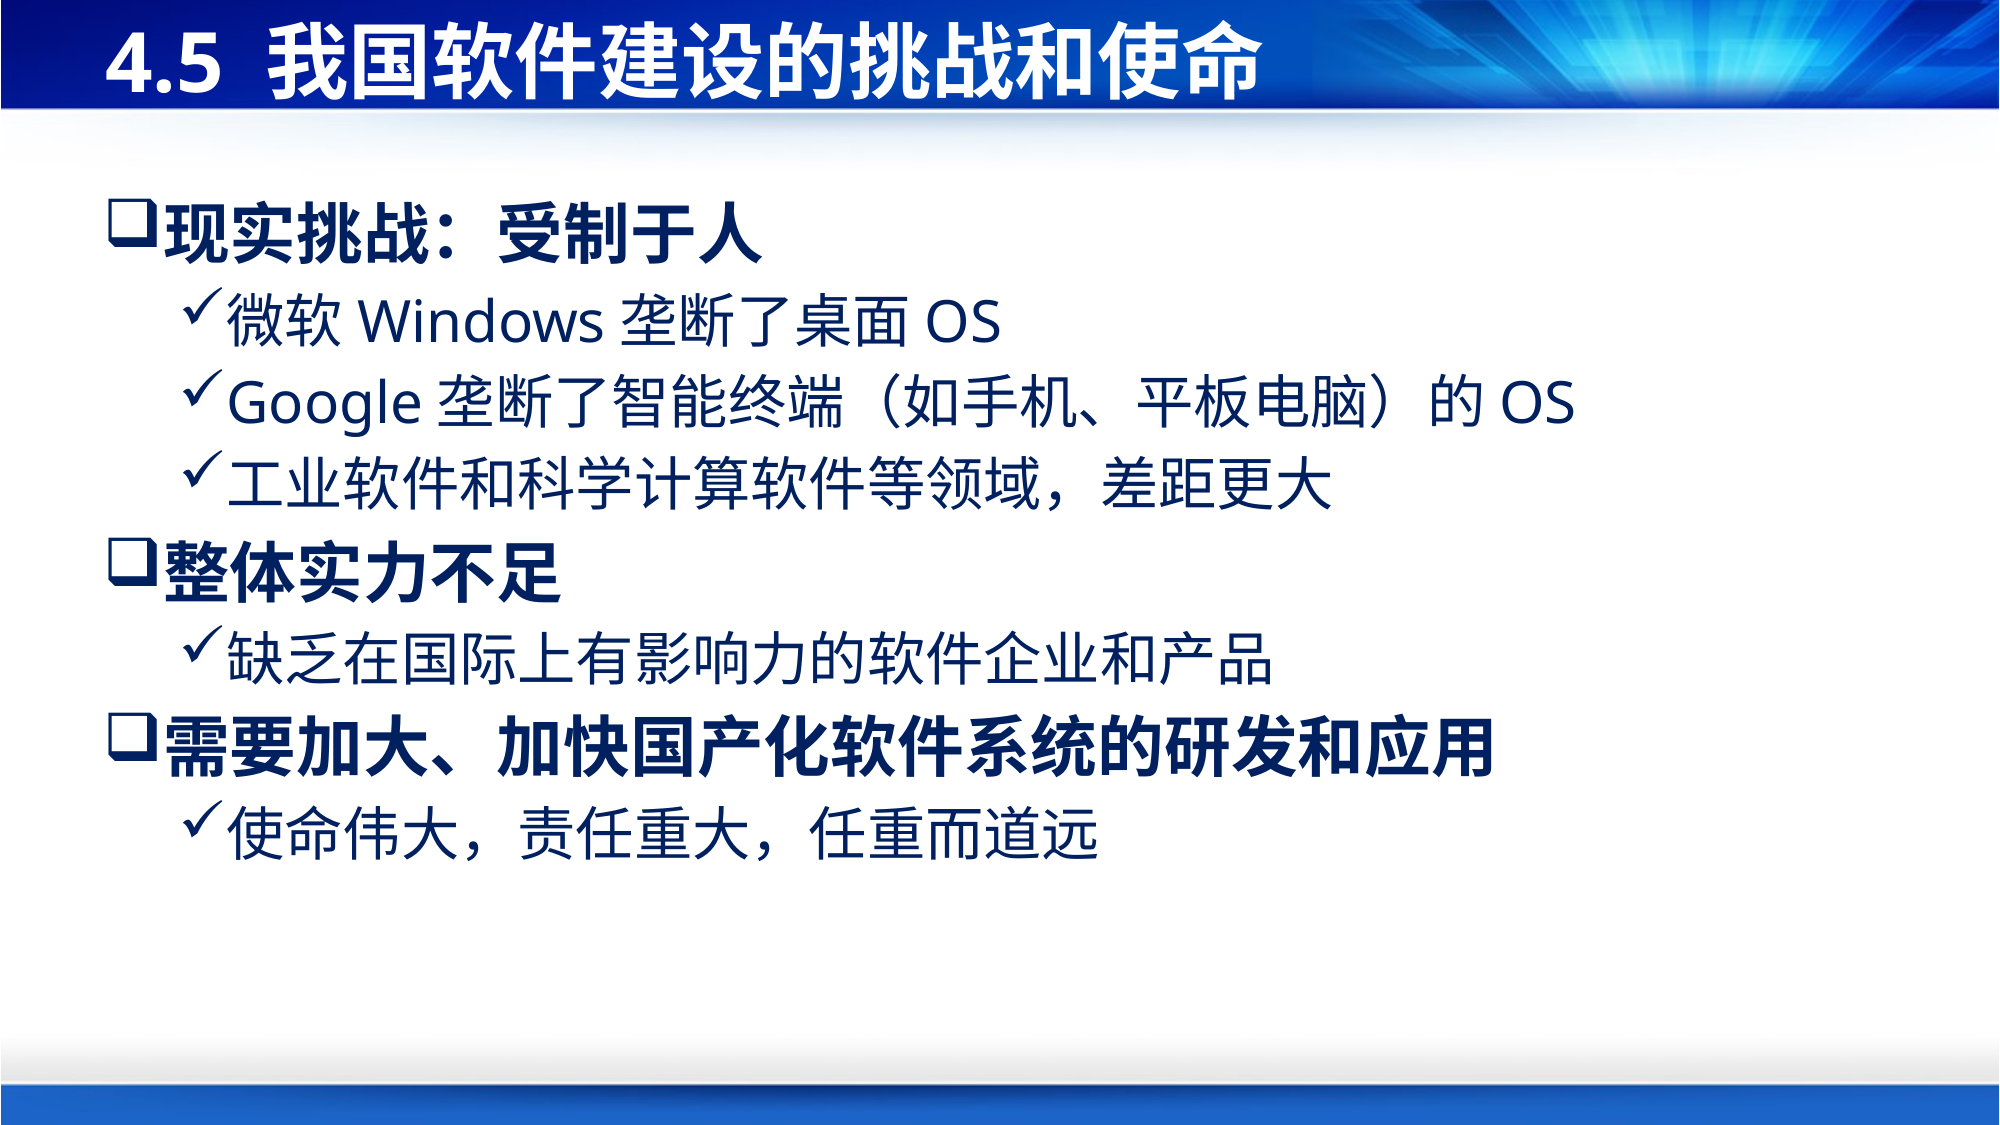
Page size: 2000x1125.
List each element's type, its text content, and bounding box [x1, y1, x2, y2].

title 4.5 我国软件建设的挑战和使命 [90, 1, 1880, 118]
list 现实挑战：受制于人 微软Windows垄断了桌面OS Google垄断了智能终端（如手机、平板电脑）的OS 工业软件和科学计算软件等领域，差距更大 整体实力不足 缺乏在国际上有影响力的软件企业和产品 需要加大、加快国产化软件系统的研发和应用 使命伟大，责任重大，任重而道远 [88, 184, 1880, 1012]
picture [1, 0, 1999, 1125]
